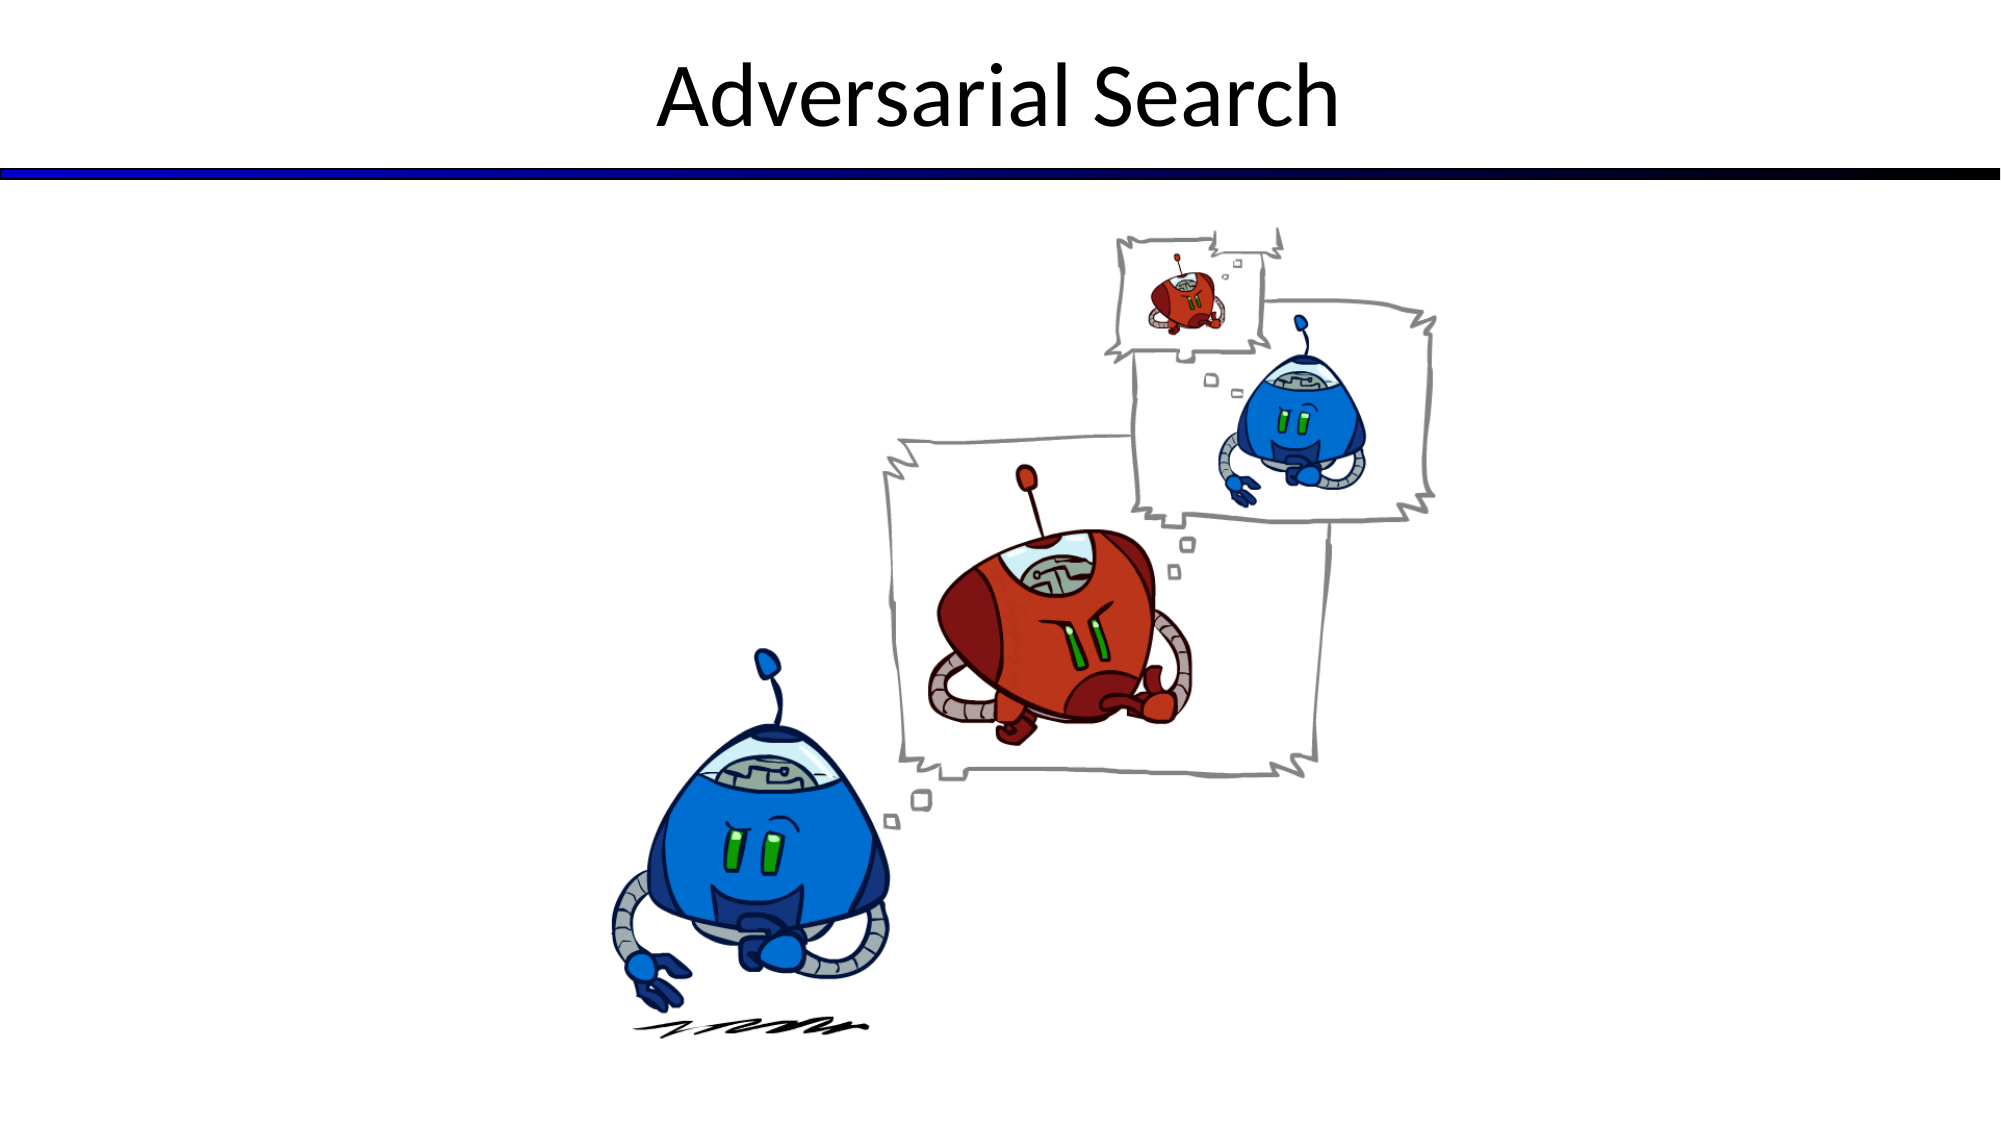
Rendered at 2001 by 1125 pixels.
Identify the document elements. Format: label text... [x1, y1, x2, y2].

title Adversarial Search [0, 0, 2000, 184]
picture [562, 216, 1464, 1049]
